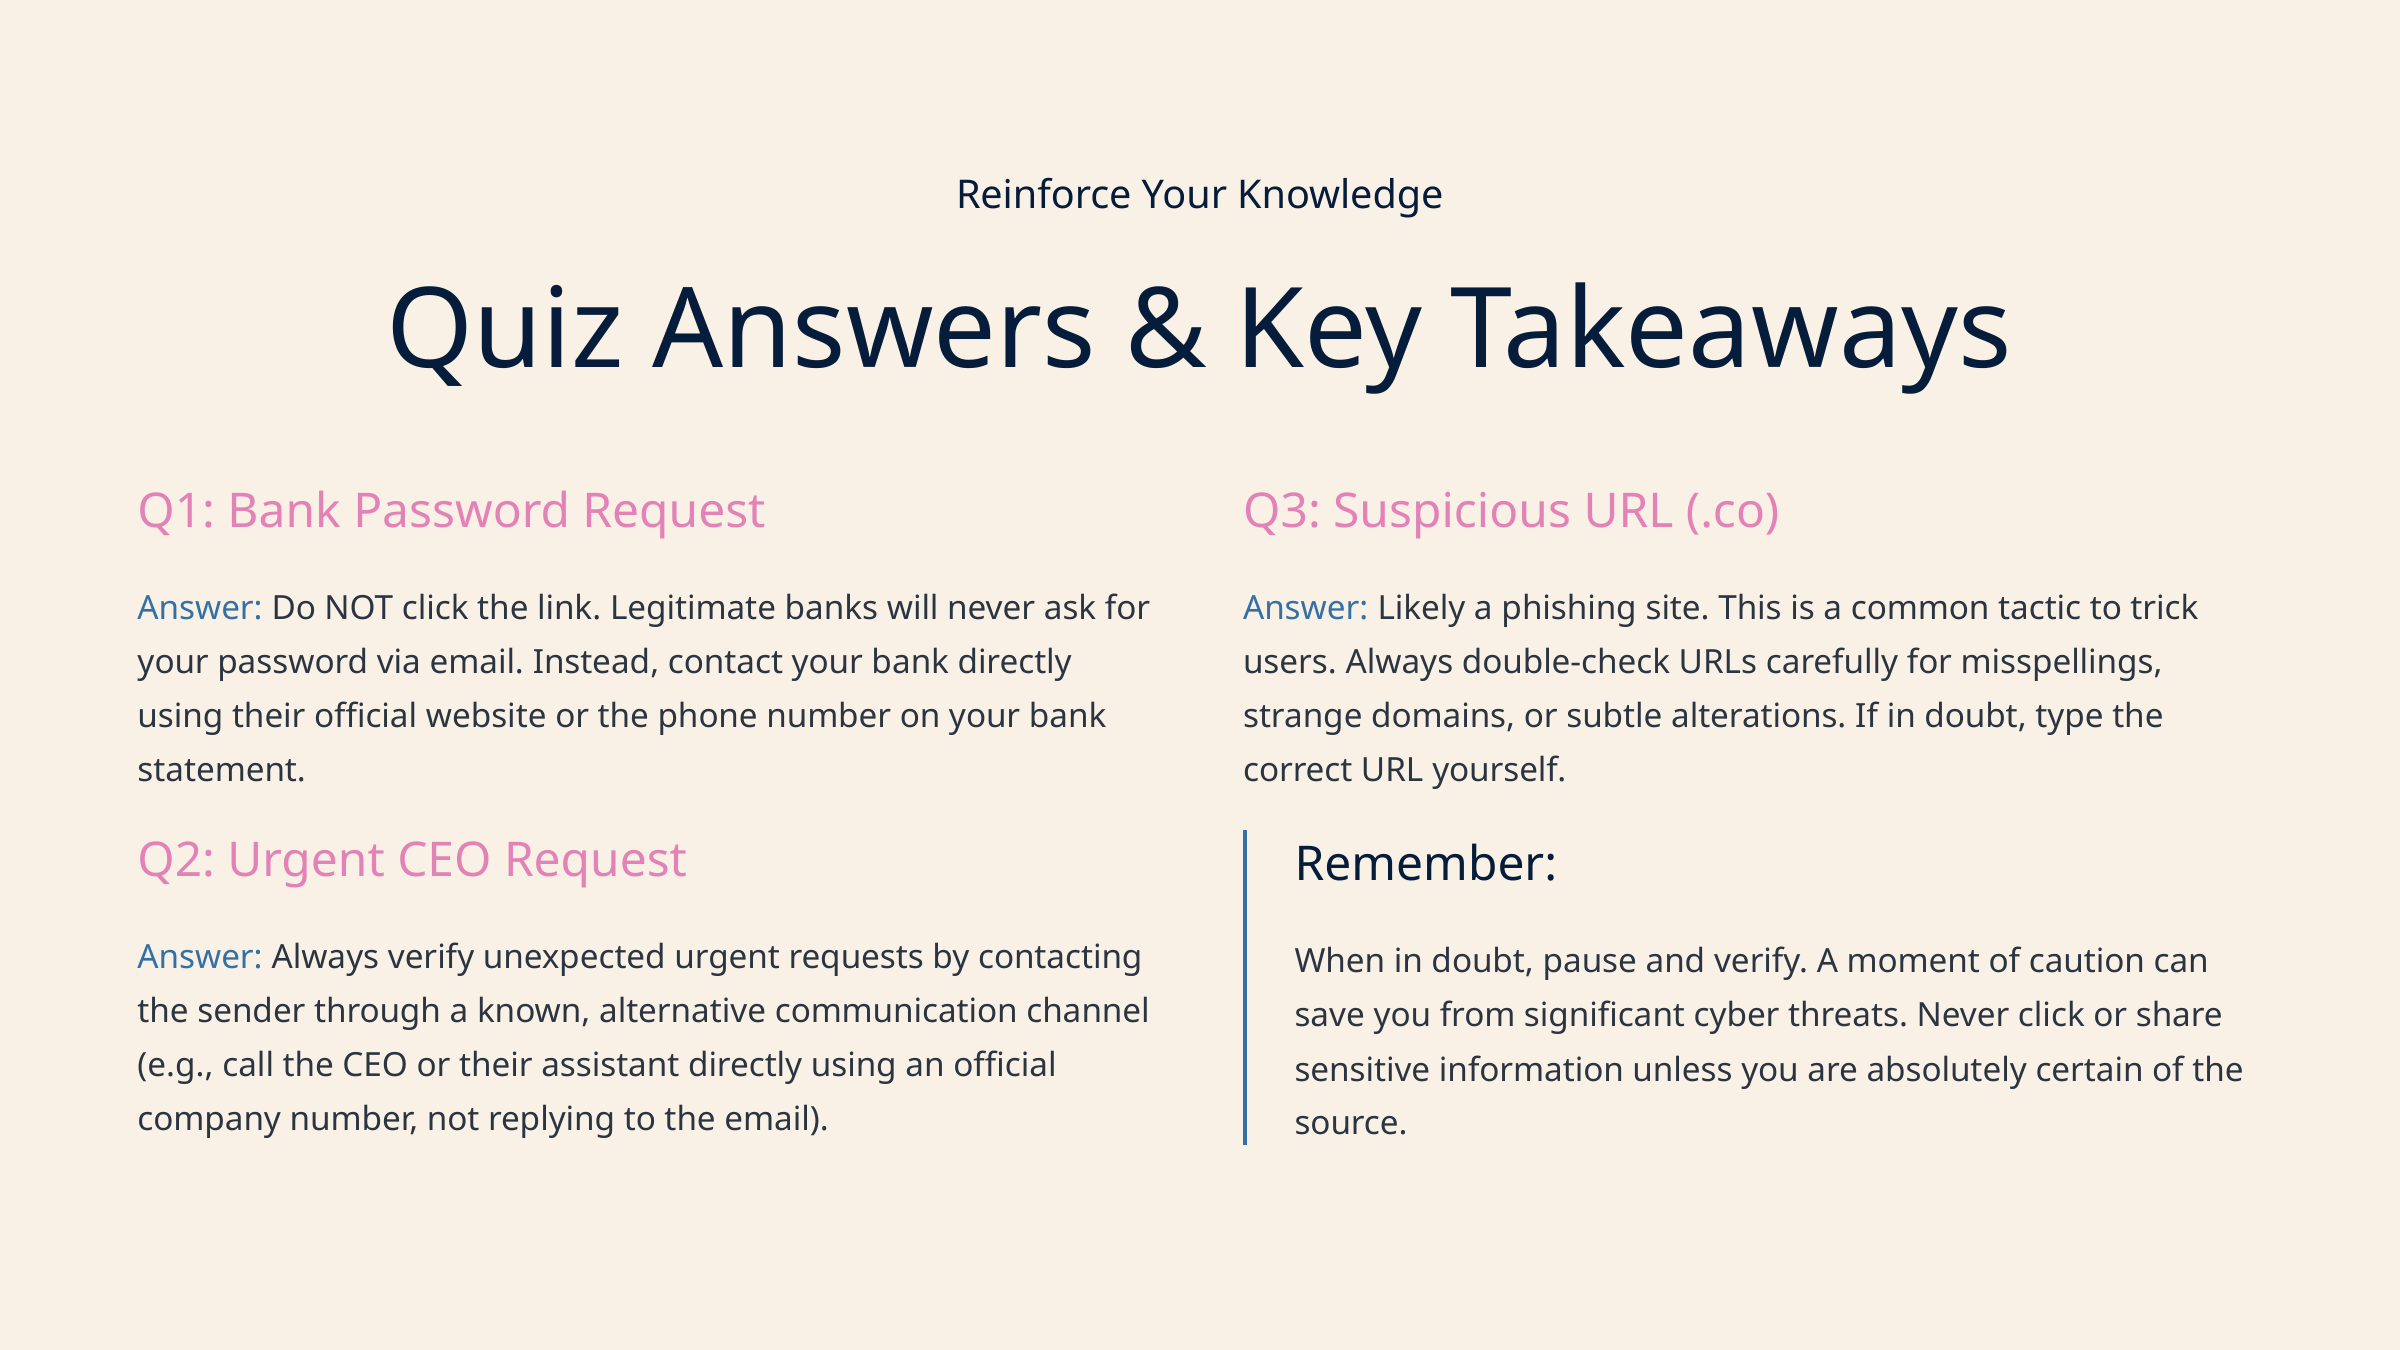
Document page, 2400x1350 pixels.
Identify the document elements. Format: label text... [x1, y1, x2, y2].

text_box Q1: Bank Password Request [137, 476, 782, 538]
text_box Reinforce Your Knowledge [946, 166, 1453, 217]
text_box Q3: Suspicious URL (.co) [1243, 476, 1795, 538]
text_box Remember: [1294, 830, 1780, 891]
text_box Q2: Urgent CEO Request [137, 825, 702, 887]
text_box [1243, 830, 1247, 1145]
text_box Answer: Always verify unexpected urgent requests by contacting the sender through a known, alternative communication channel (e.g., call the CEO or their assistant directly using an official company number, not replying to the email). [137, 920, 1159, 1141]
text_box When in doubt, pause and verify. A moment of caution can save you from significant cyber threats. Never click or share sensitive information unless you are absolutely certain of the source. [1294, 925, 2264, 1145]
text_box Quiz Answers & Key Takeaways [382, 251, 2018, 391]
text_box Answer: Do NOT click the link. Legitimate banks will never ask for your password via email. Instead, contact your bank directly using their official website or the phone number on your bank statement. [137, 571, 1159, 792]
text_box Answer: Likely a phishing site. This is a common tactic to trick users. Always double-check URLs carefully for misspellings, strange domains, or subtle alterations. If in doubt, type the correct URL yourself. [1243, 571, 2264, 792]
